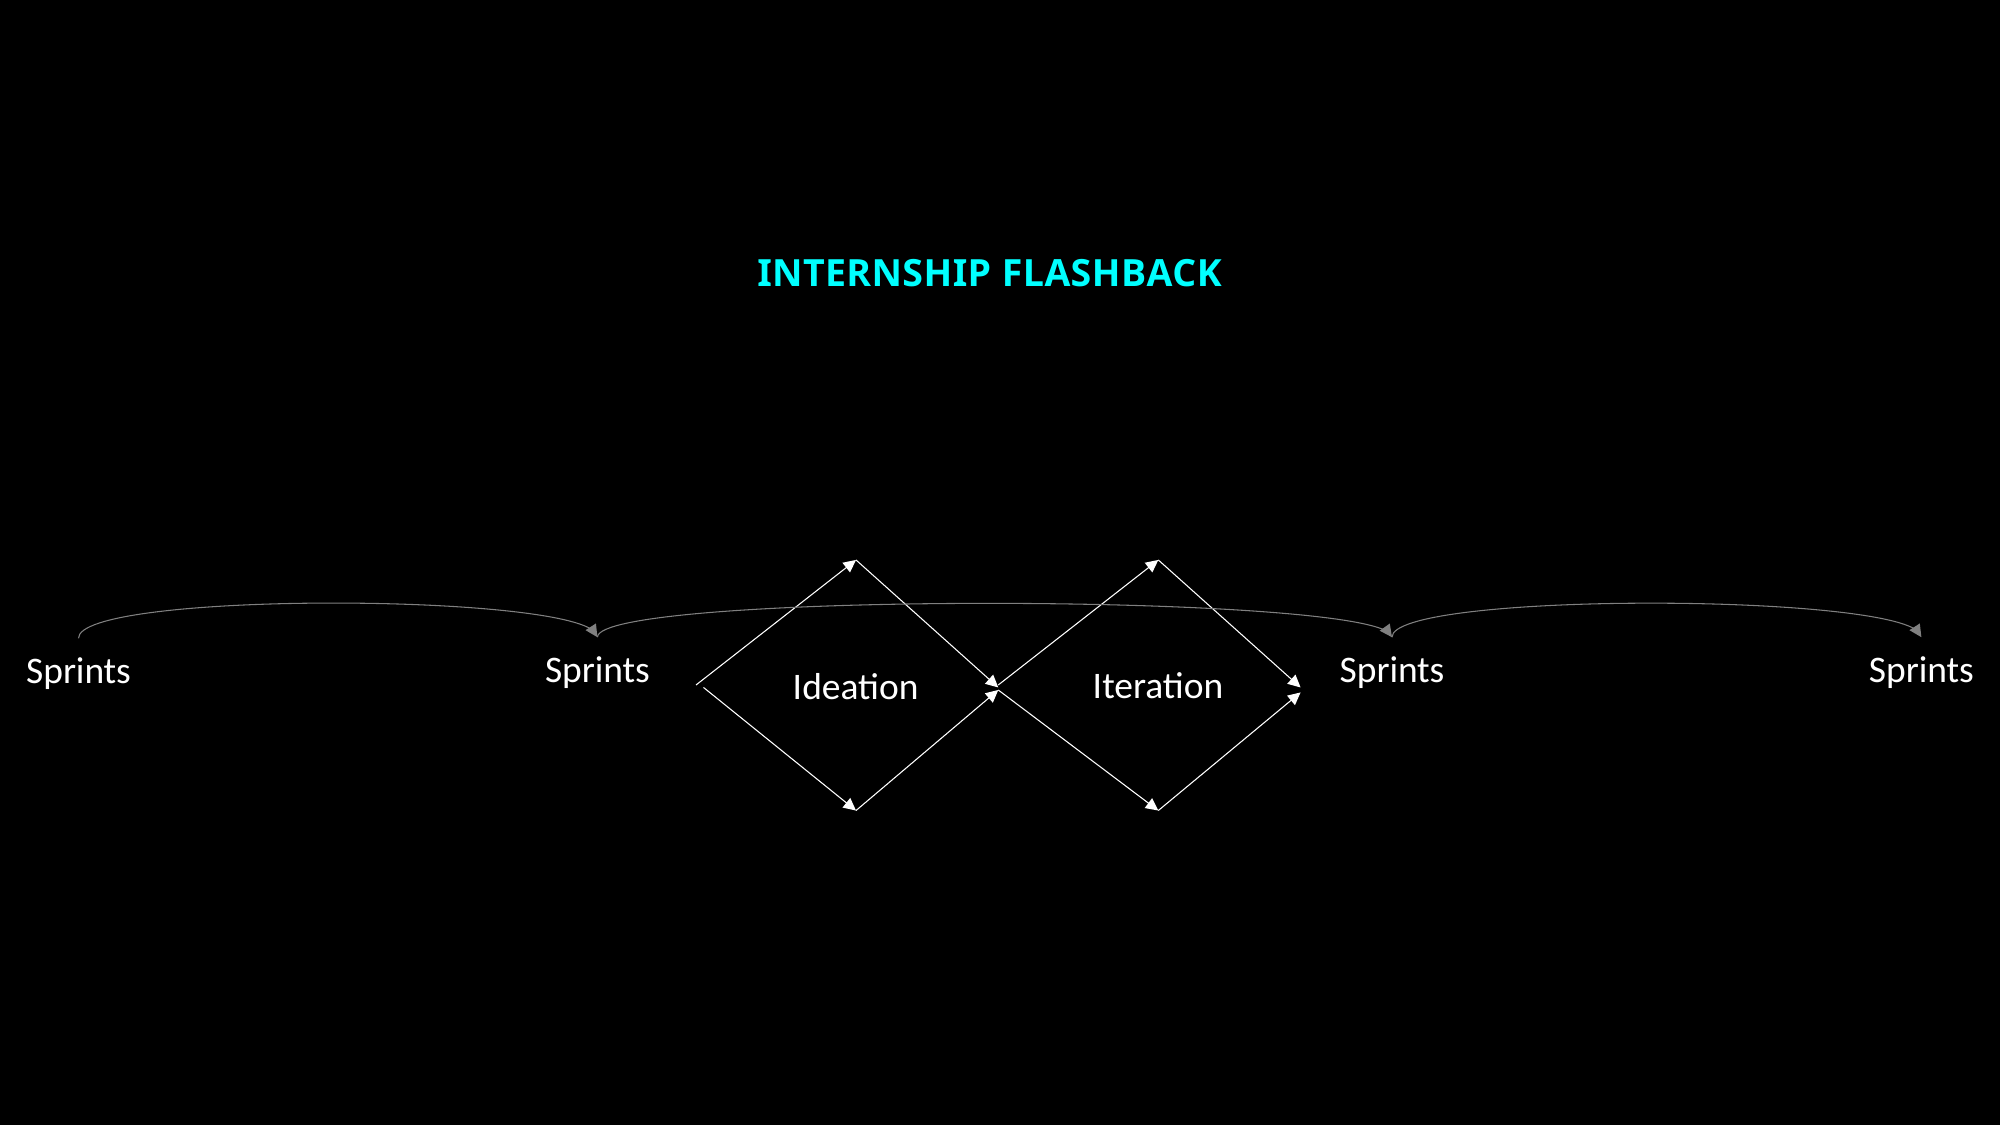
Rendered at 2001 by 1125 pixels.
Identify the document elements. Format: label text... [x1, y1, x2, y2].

text_box Sprints [0, 638, 221, 698]
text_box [998, 689, 1159, 811]
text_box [856, 559, 994, 688]
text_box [695, 559, 856, 686]
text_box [703, 687, 856, 811]
text_box Iteration [1015, 686, 1301, 692]
text_box Sprints [454, 637, 713, 697]
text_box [856, 689, 994, 811]
text_box Sprints [1778, 637, 2000, 697]
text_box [1158, 692, 1301, 811]
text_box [1158, 559, 1301, 688]
text_box Internship flashback [742, 241, 994, 302]
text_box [998, 559, 1158, 686]
text_box Sprints [1301, 637, 1535, 697]
text_box Internship flashback [997, 241, 1258, 302]
